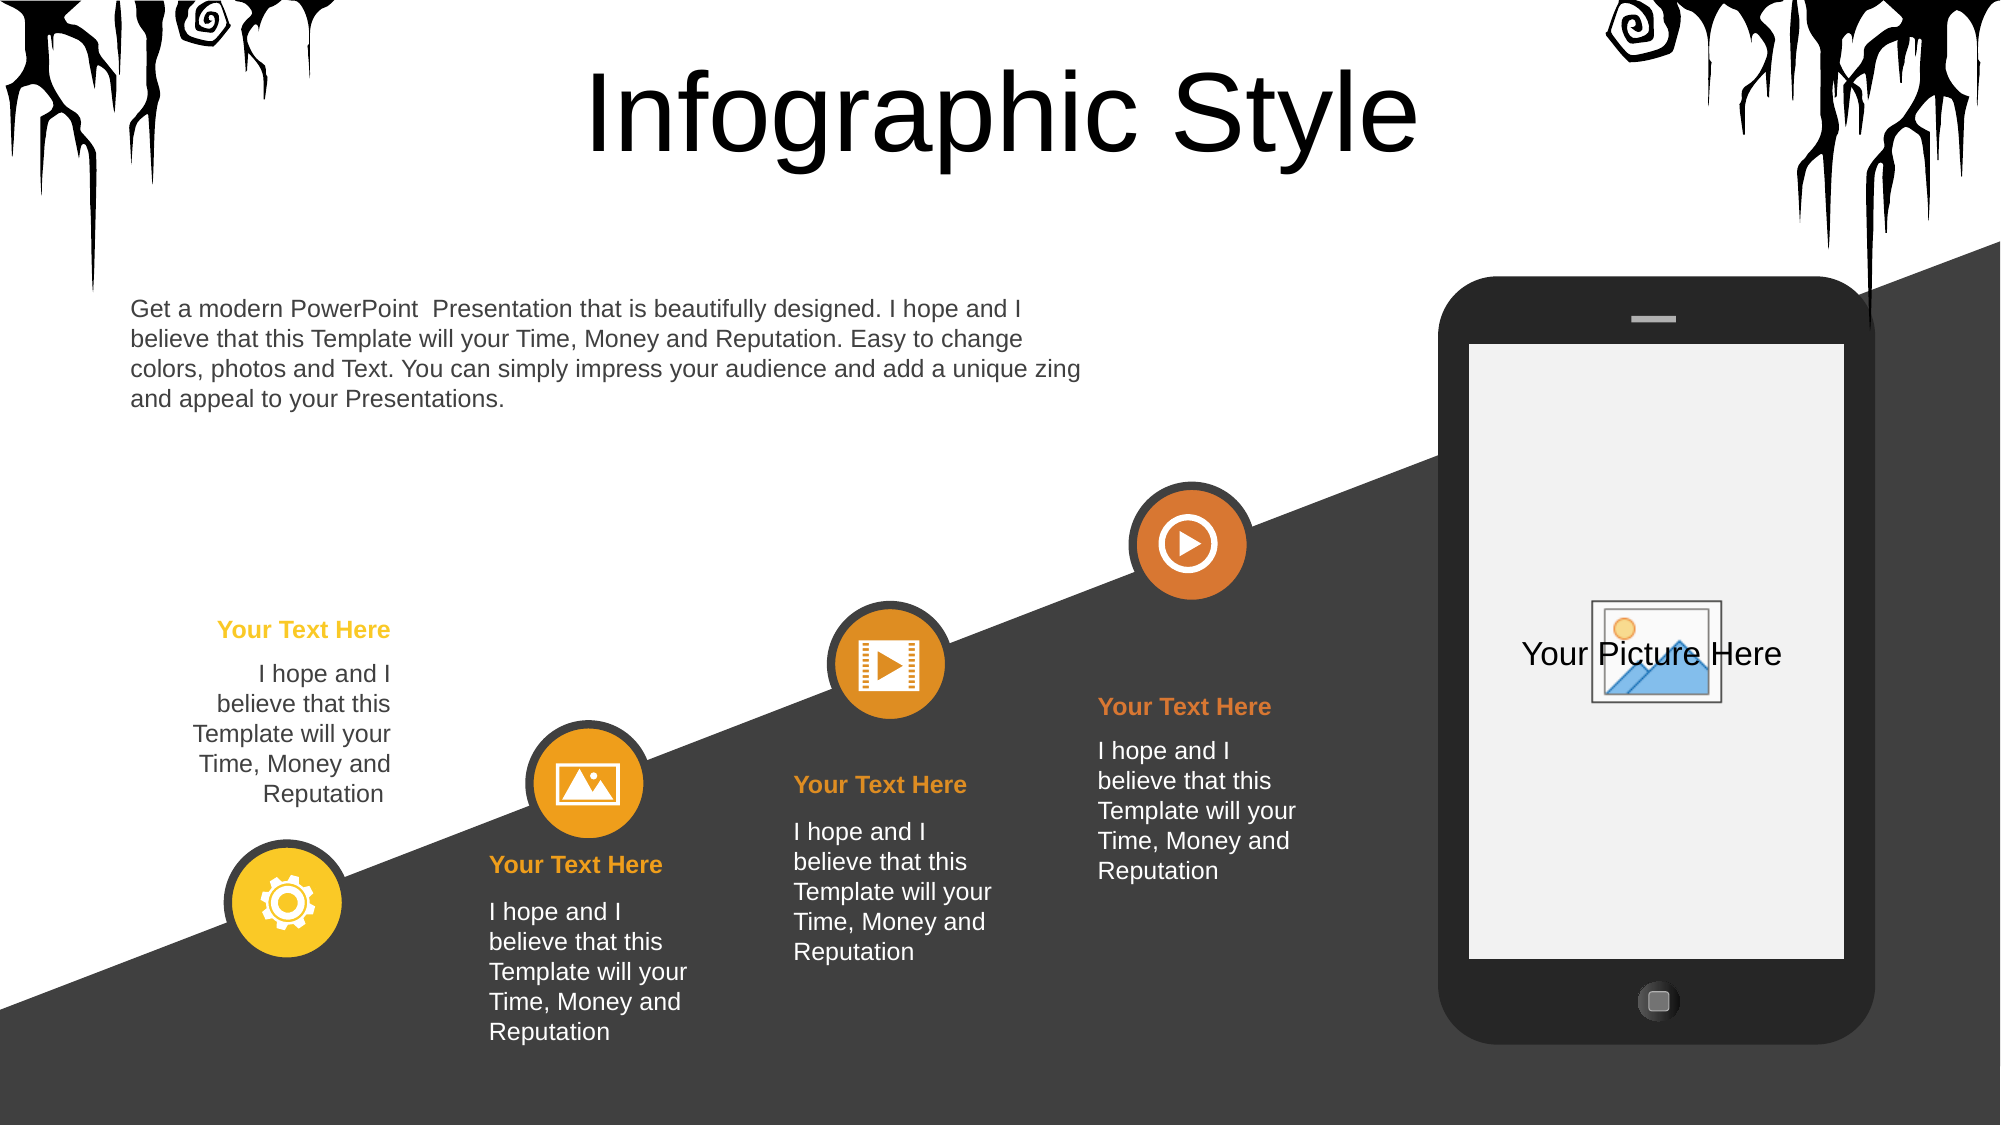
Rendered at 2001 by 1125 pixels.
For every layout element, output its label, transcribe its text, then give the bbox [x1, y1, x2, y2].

list Infographic Style [53, 46, 1952, 184]
text_box Get a modern PowerPoint Presentation that is beautifully designed. I hope and I believe that this Template will your Time, Money and Reputation. Easy to change colors, photos and Text. You can simply impress your audience and add a unique zing and appeal to your Presentations. [115, 285, 1120, 421]
text_box [555, 762, 621, 806]
text_box [858, 639, 920, 692]
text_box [778, 759, 1015, 974]
text_box [829, 603, 951, 725]
text_box [1157, 513, 1219, 575]
text_box [1131, 484, 1252, 605]
text_box [226, 842, 347, 963]
text_box [528, 723, 649, 839]
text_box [474, 839, 711, 1054]
text_box [259, 873, 317, 932]
picture [1468, 343, 1845, 960]
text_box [1082, 682, 1320, 894]
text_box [169, 605, 407, 816]
